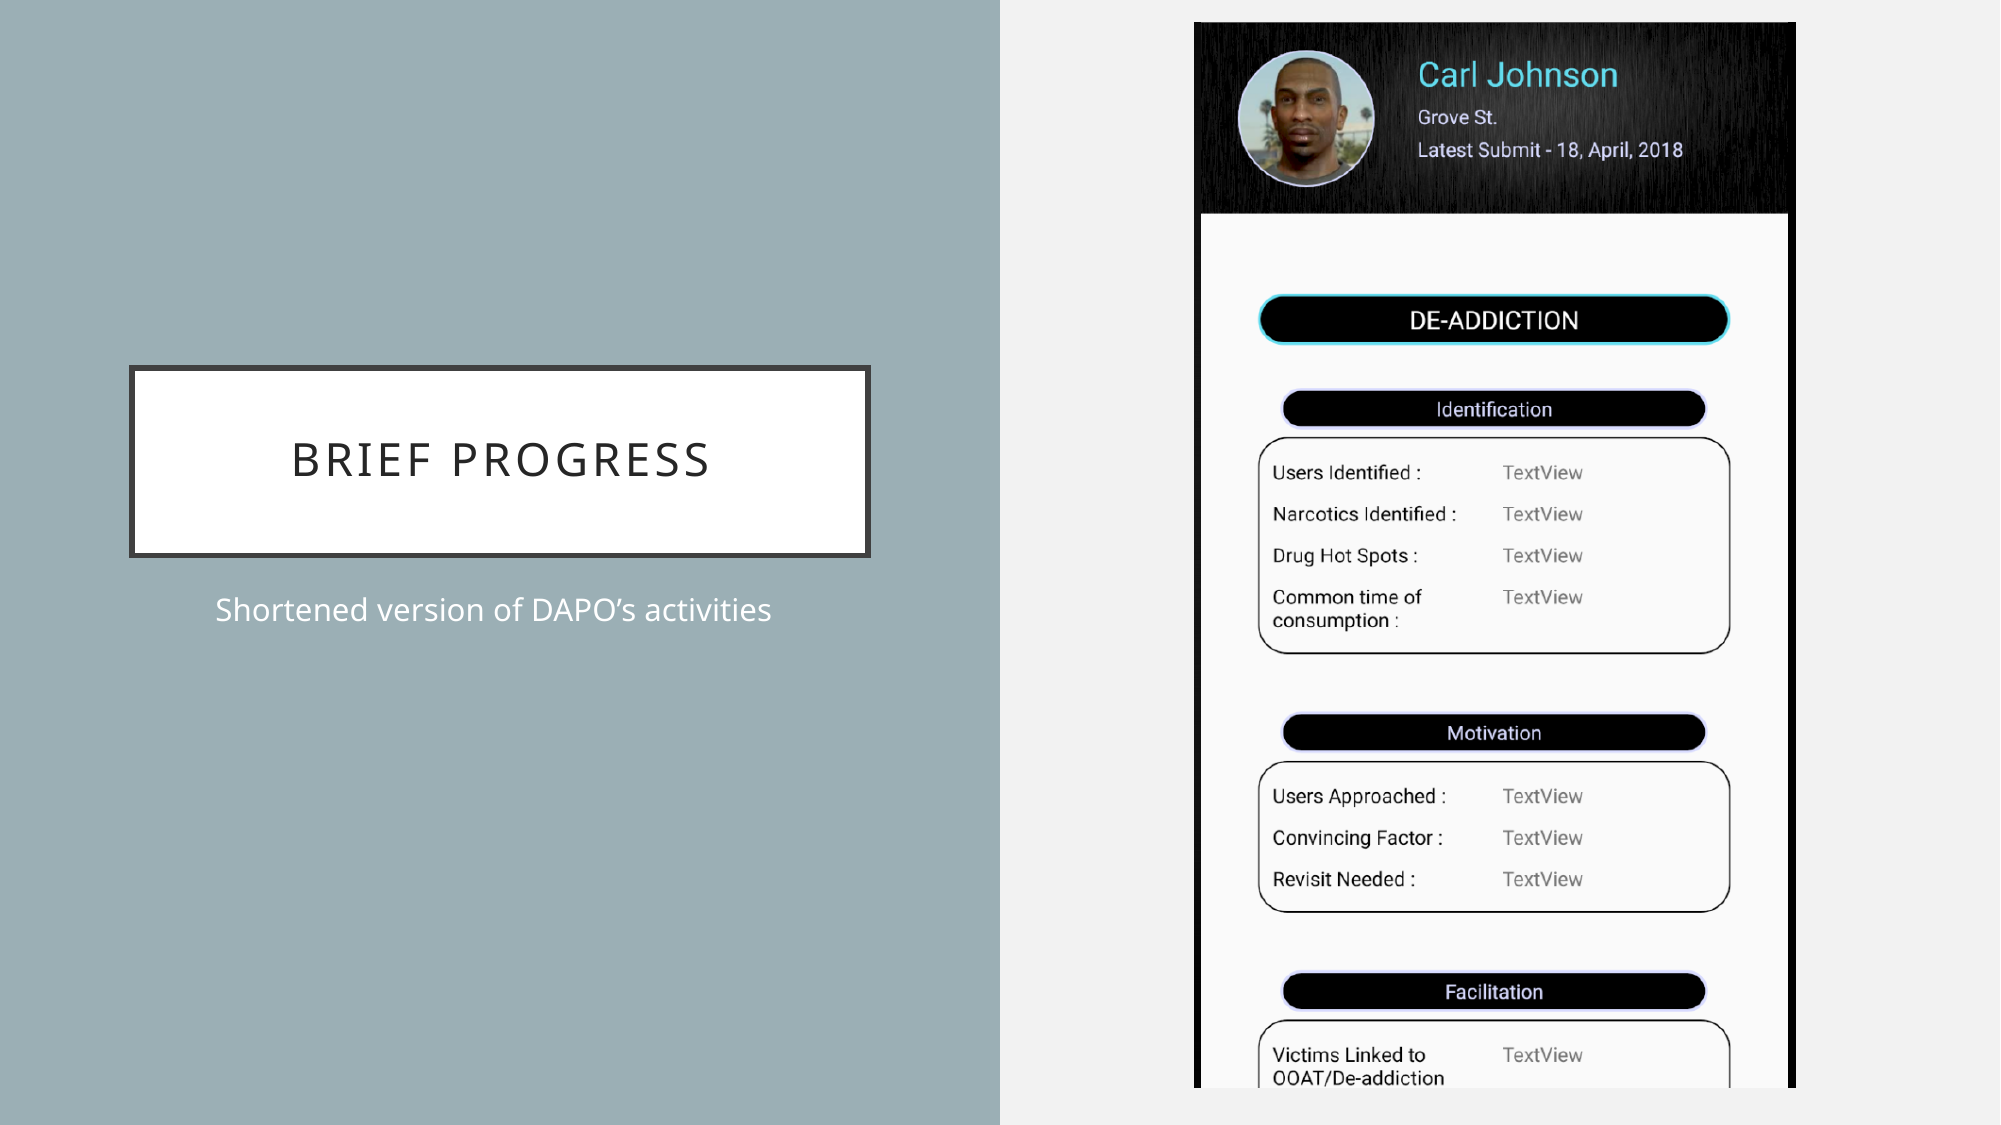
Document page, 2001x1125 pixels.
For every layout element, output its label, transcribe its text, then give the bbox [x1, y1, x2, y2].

title BRIEF PROGRESS [129, 365, 871, 558]
list Shortened version of DAPO’s activities [183, 582, 806, 943]
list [1194, 22, 1796, 1088]
